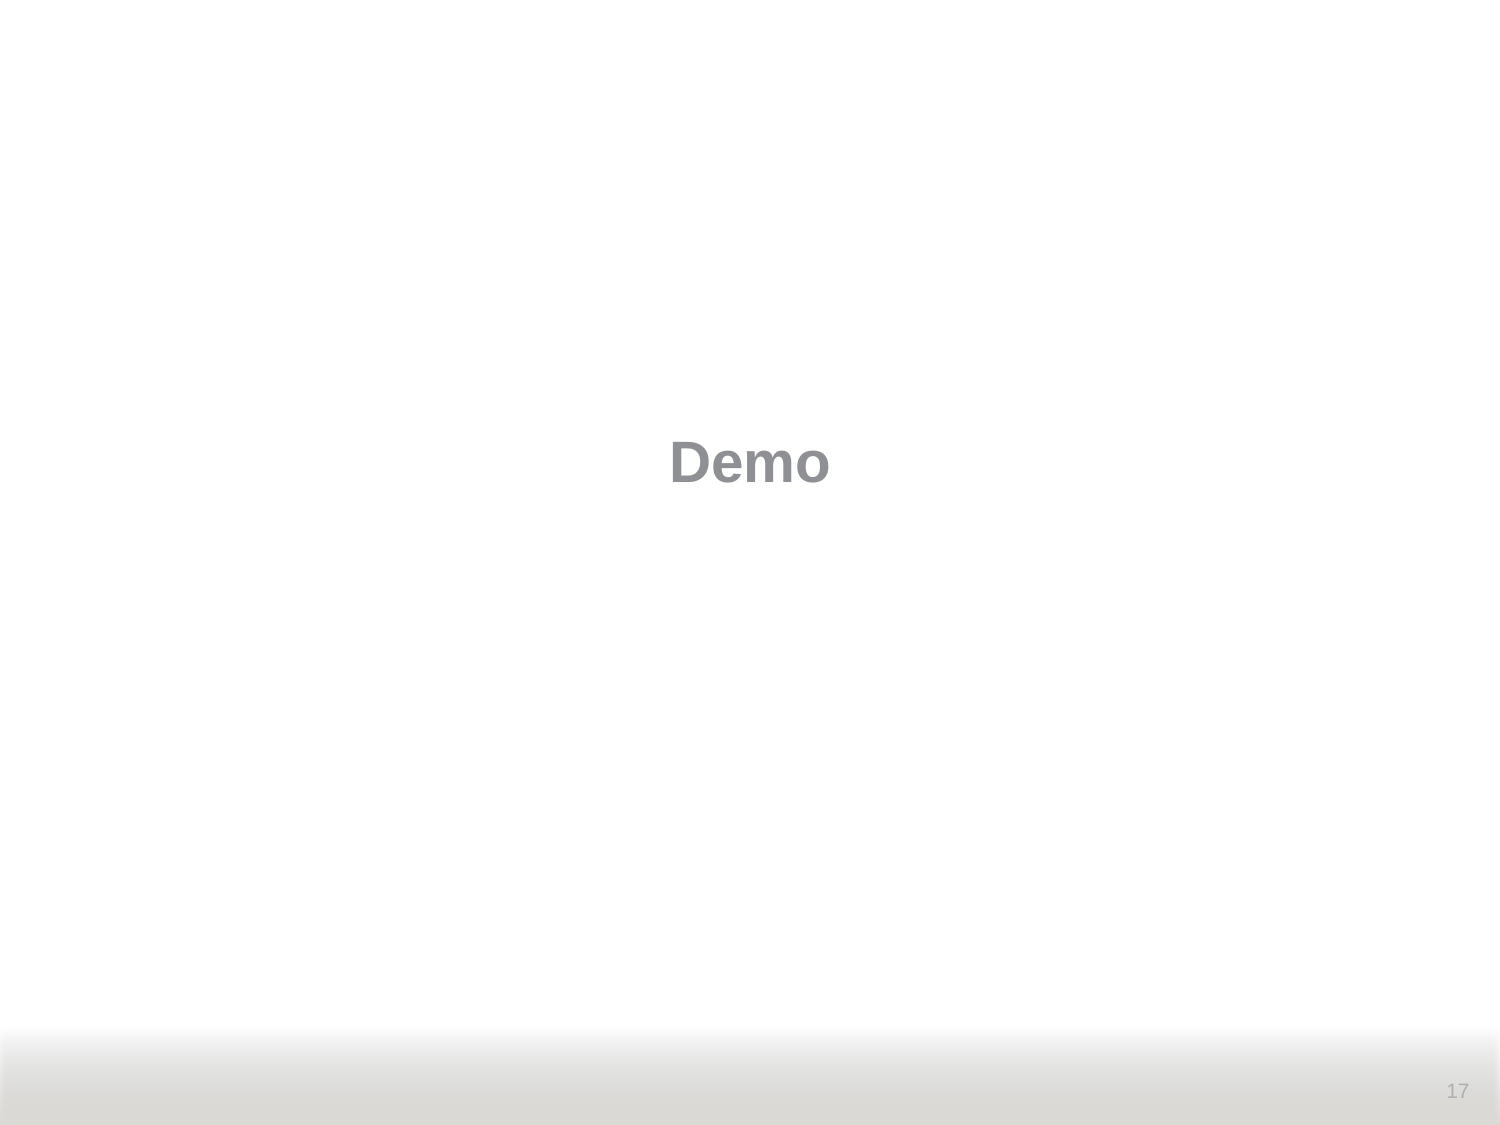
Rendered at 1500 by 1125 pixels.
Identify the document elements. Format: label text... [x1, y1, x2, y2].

title Demo [0, 424, 1500, 495]
